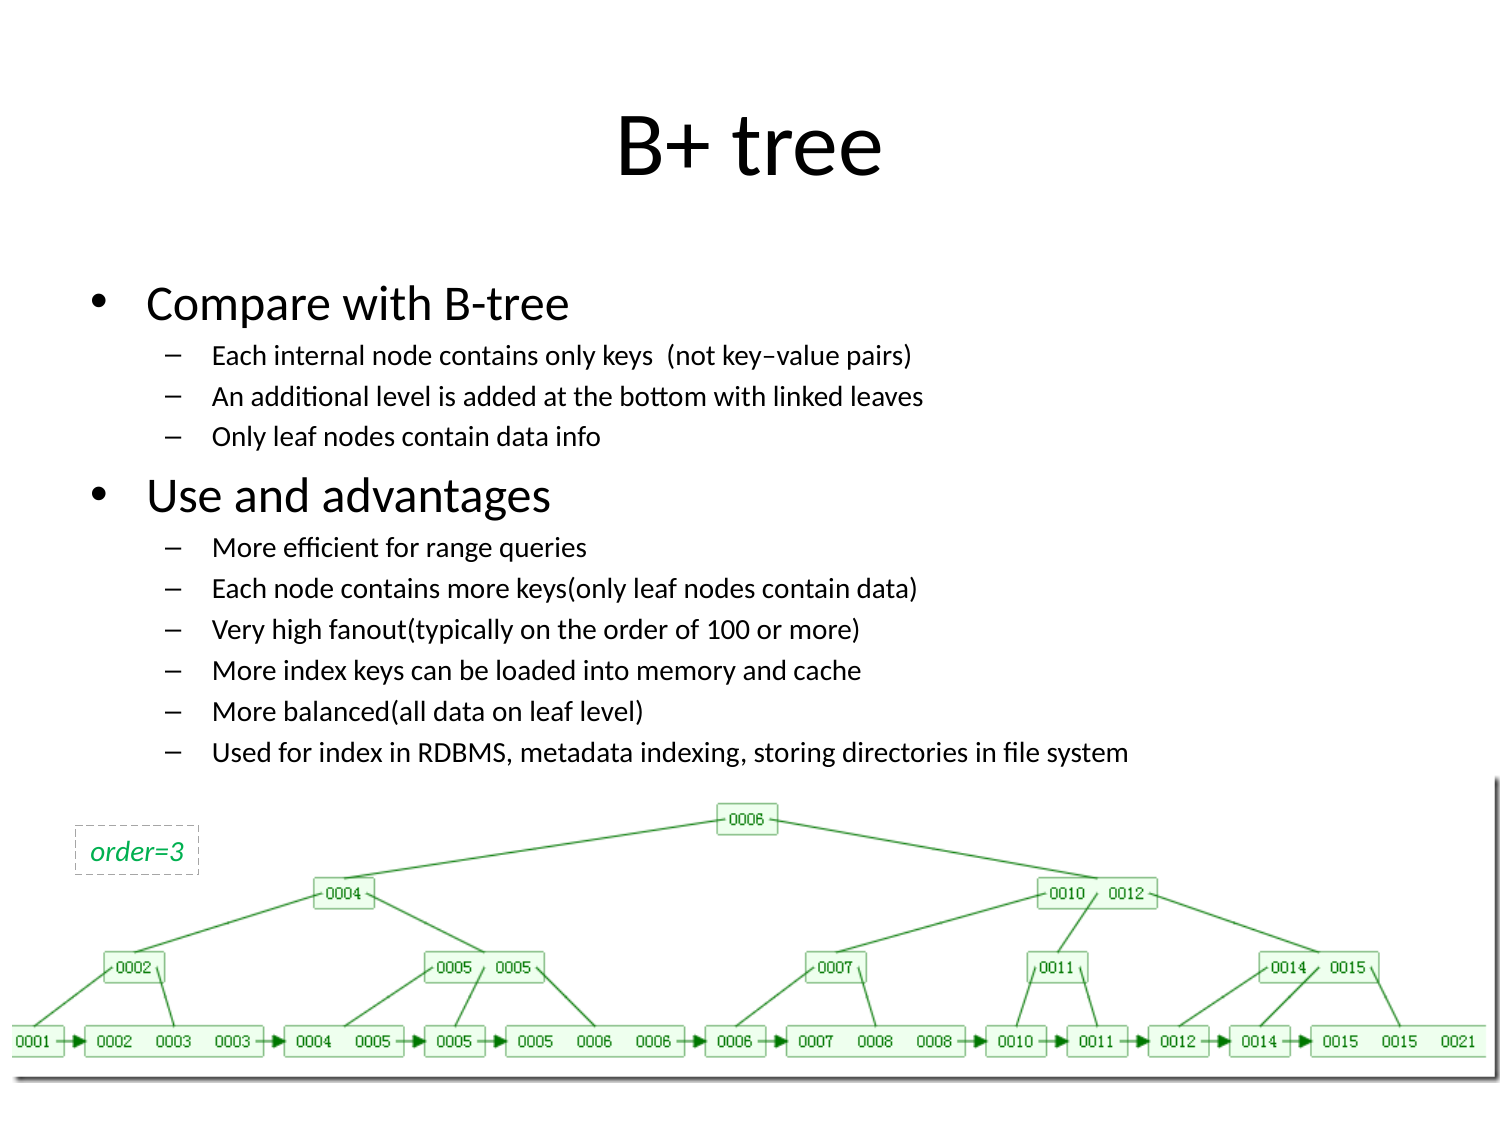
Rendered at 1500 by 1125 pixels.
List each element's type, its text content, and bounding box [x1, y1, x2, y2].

list Compare with B-tree Each internal node contains only keys (not key–value pairs) An additional level is added at the bottom with linked leaves Only leaf nodes contain data info Use and advantages More efficient for range queries Each node contains more keys(only leaf nodes contain data) Very high fanout(typically on the order of 100 or more) More index keys can be loaded into memory and cache More balanced(all data on leaf level) Used for index in RDBMS, metadata indexing, storing directories in file system [75, 262, 1425, 773]
title B+ tree [75, 45, 1425, 233]
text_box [12, 774, 1500, 1083]
